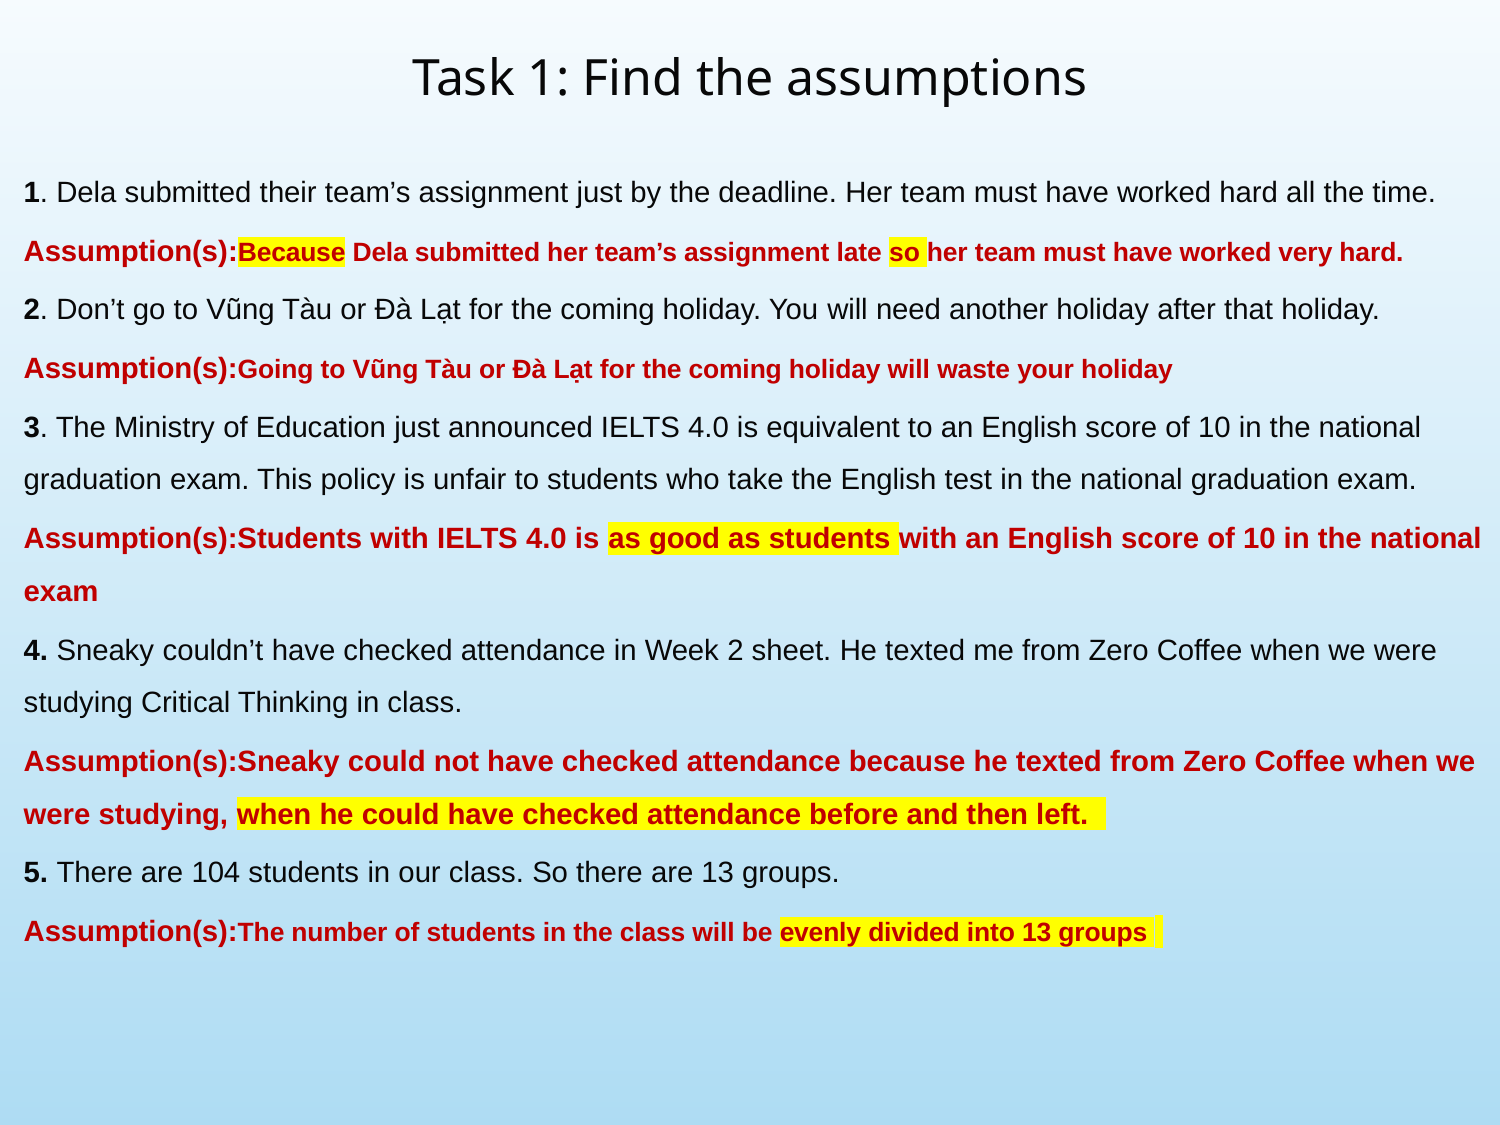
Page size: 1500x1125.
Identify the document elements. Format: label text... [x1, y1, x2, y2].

text_box Task 1: Find the assumptions [215, 37, 1285, 113]
list 1. Dela submitted their team’s assignment just by the deadline. Her team must have worked hard all the time. Assumption(s):Because Dela submitted her team’s assignment late so her team must have worked very hard. 2. Don’t go to Vũng Tàu or Đà Lạt for the coming holiday. You will need another holiday after that holiday. Assumption(s):Going to Vũng Tàu or Đà Lạt for the coming holiday will waste your holiday 3. The Ministry of Education just announced IELTS 4.0 is equivalent to an English score of 10 in the national graduation exam. This policy is unfair to students who take the English test in the national graduation exam. Assumption(s):Students with IELTS 4.0 is as good as students with an English score of 10 in the national exam 4. Sneaky couldn’t have checked attendance in Week 2 sheet. He texted me from Zero Coffee when we were studying Critical Thinking in class. Assumption(s):Sneaky could not have checked attendance because he texted from Zero Coffee when we were studying, when he could have checked attendance before and then left. 5. There are 104 students in our class. So there are 13 groups. Assumption(s):The number of students in the class will be evenly divided into 13 groups [12, 149, 1500, 970]
